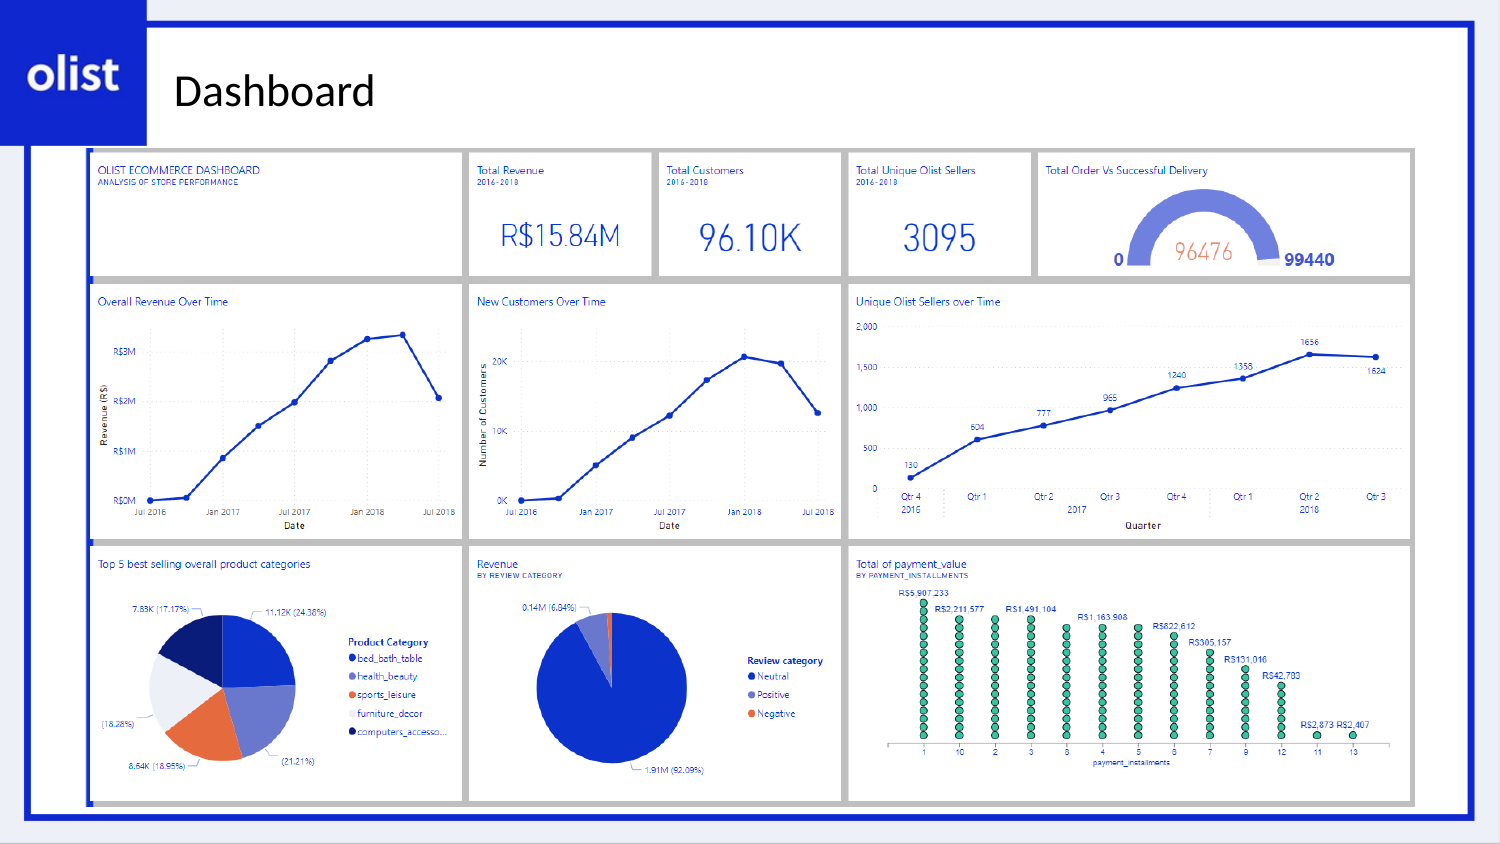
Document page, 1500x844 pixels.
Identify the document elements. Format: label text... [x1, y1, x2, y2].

picture [0, 0, 1500, 844]
title Dashboard [159, 41, 1449, 136]
